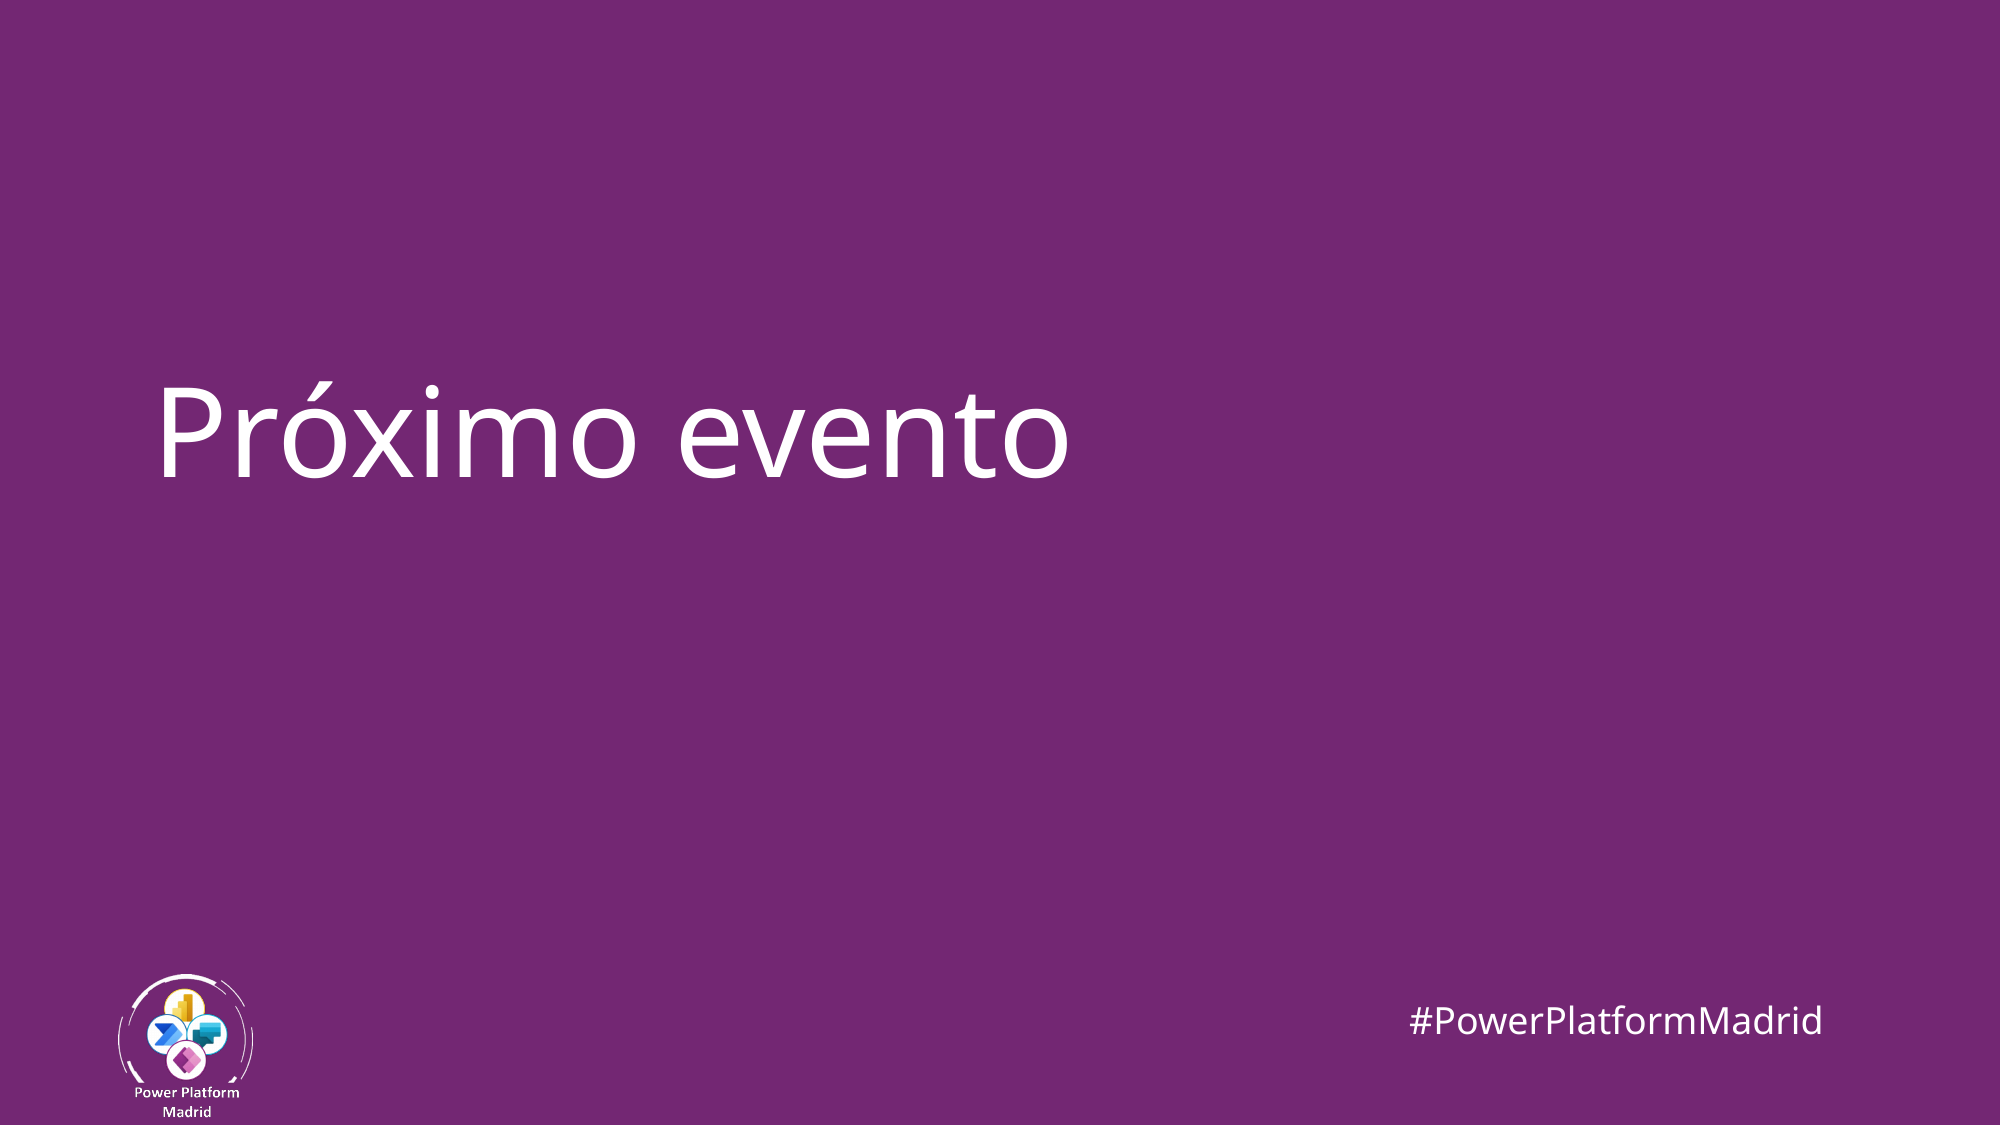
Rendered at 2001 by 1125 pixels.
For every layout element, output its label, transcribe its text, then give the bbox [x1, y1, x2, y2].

title Próximo evento [137, 341, 1755, 532]
picture [118, 974, 253, 1125]
